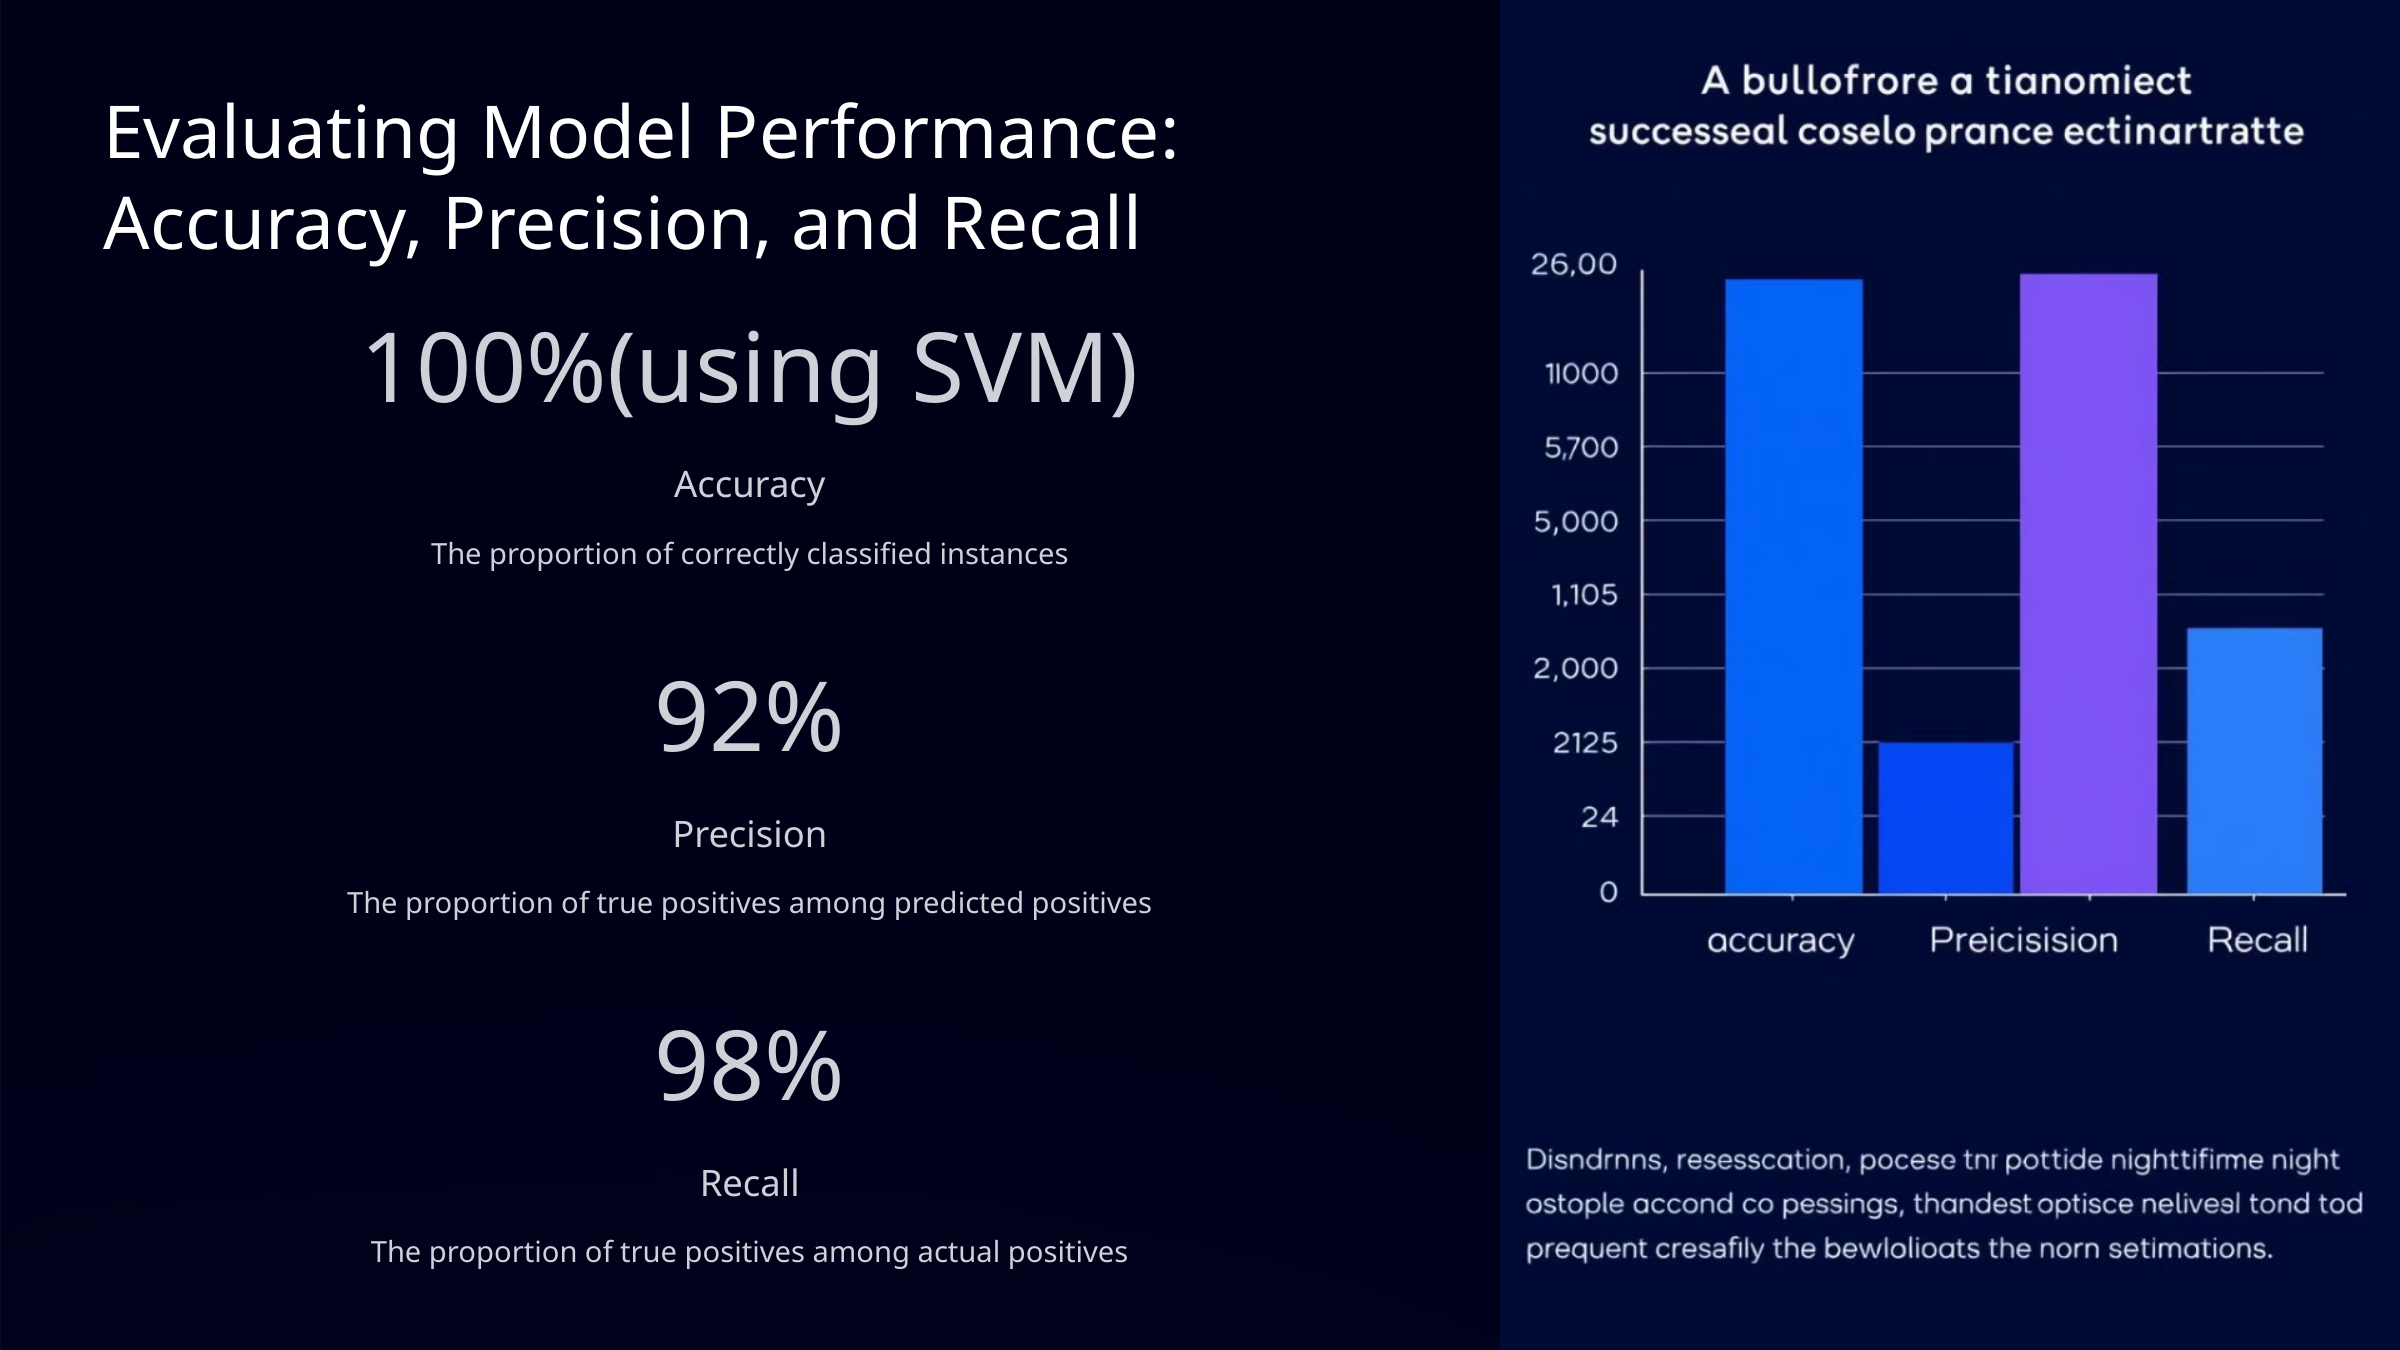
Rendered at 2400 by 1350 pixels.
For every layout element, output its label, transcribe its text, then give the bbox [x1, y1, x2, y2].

text_box Precision [565, 808, 935, 855]
text_box Accuracy [565, 459, 935, 506]
text_box The proportion of true positives among predicted positives [103, 872, 1397, 920]
text_box Recall [565, 1157, 935, 1204]
text_box 98% [103, 1023, 1397, 1121]
text_box The proportion of true positives among actual positives [103, 1221, 1397, 1269]
text_box 100%(using SVM) [103, 325, 1397, 423]
text_box The proportion of correctly classified instances [103, 523, 1397, 571]
picture [1499, 0, 2400, 1350]
text_box 92% [103, 674, 1397, 772]
text_box Evaluating Model Performance: Accuracy, Precision, and Recall [103, 81, 1397, 266]
